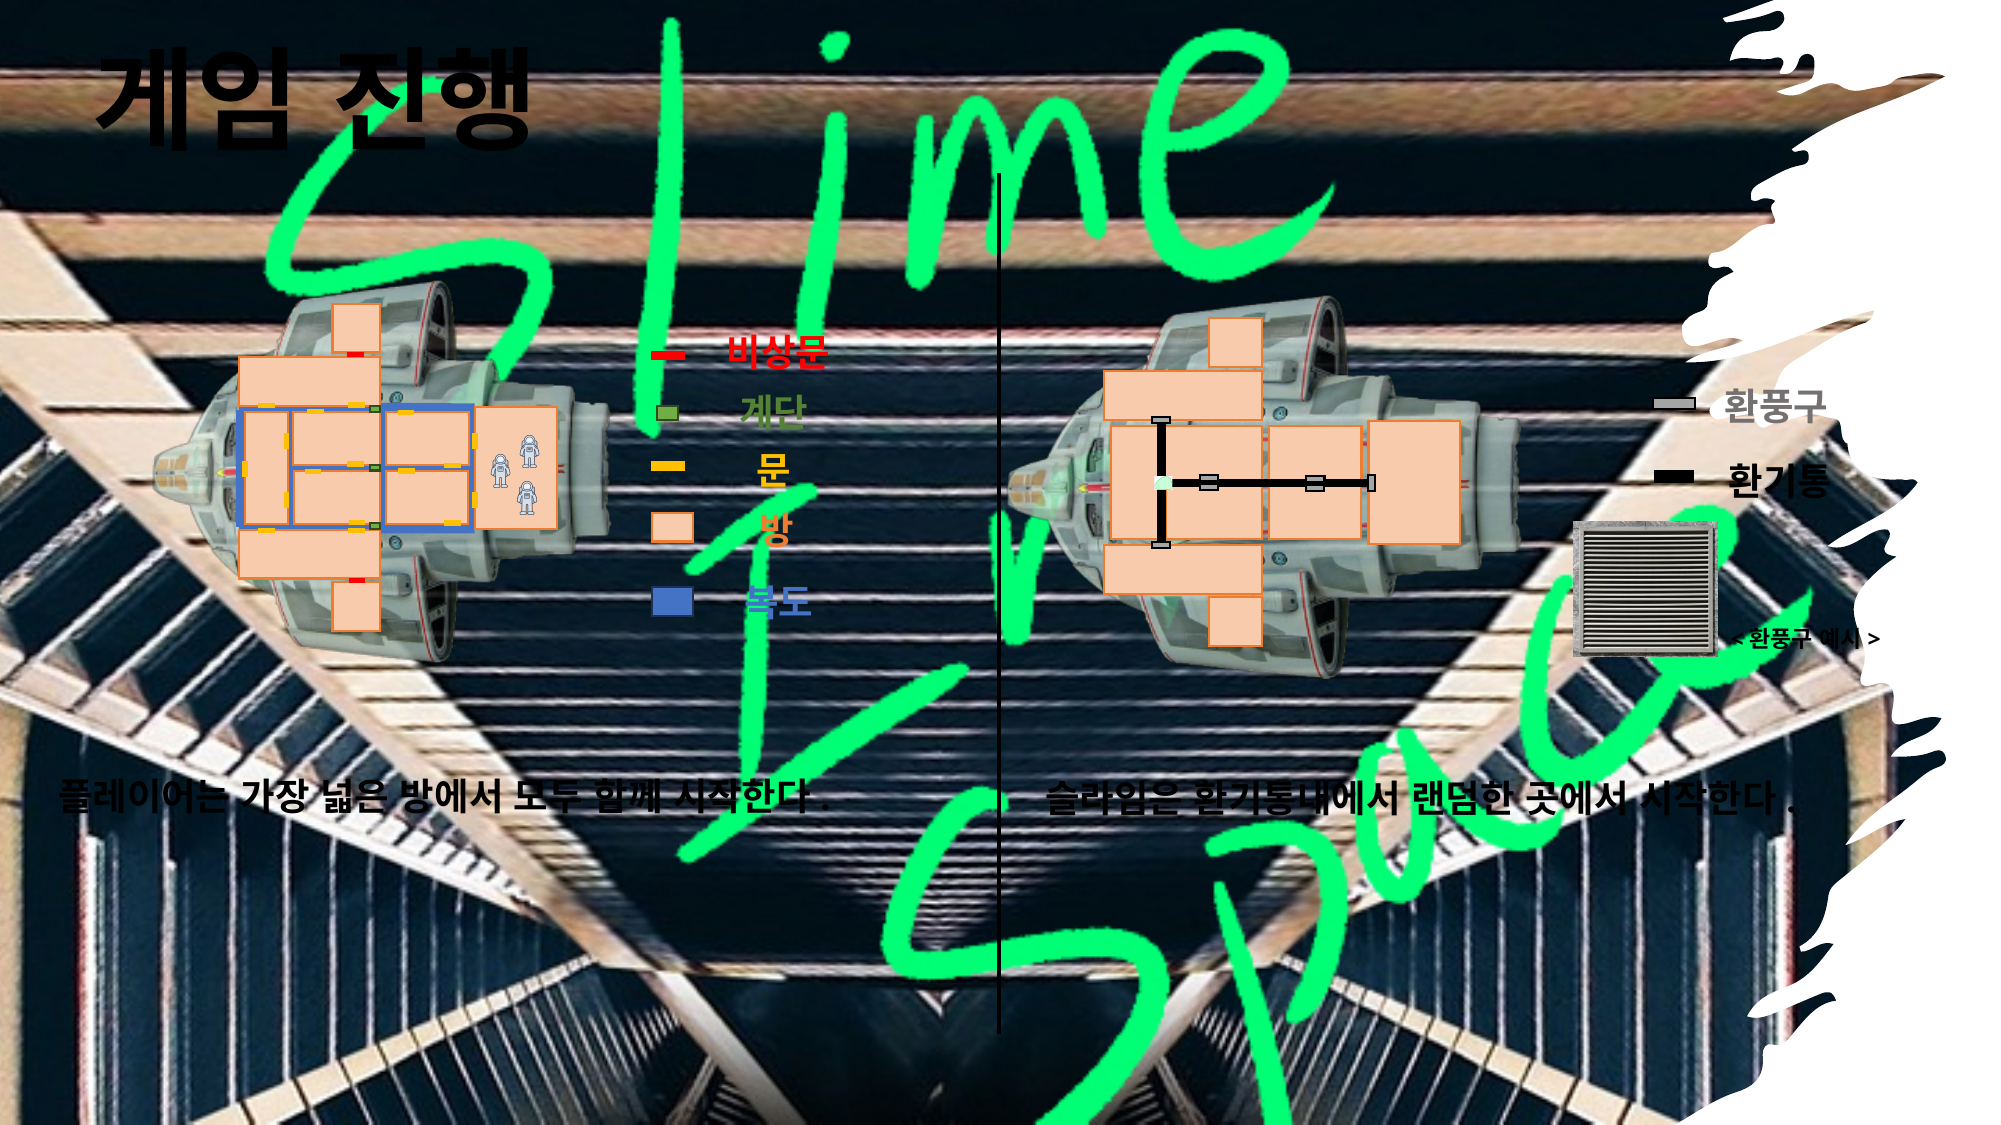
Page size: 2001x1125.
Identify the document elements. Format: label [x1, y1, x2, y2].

picture [0, 0, 1946, 1125]
text_box [999, 291, 1548, 695]
text_box [139, 276, 635, 680]
text_box [991, 291, 998, 695]
